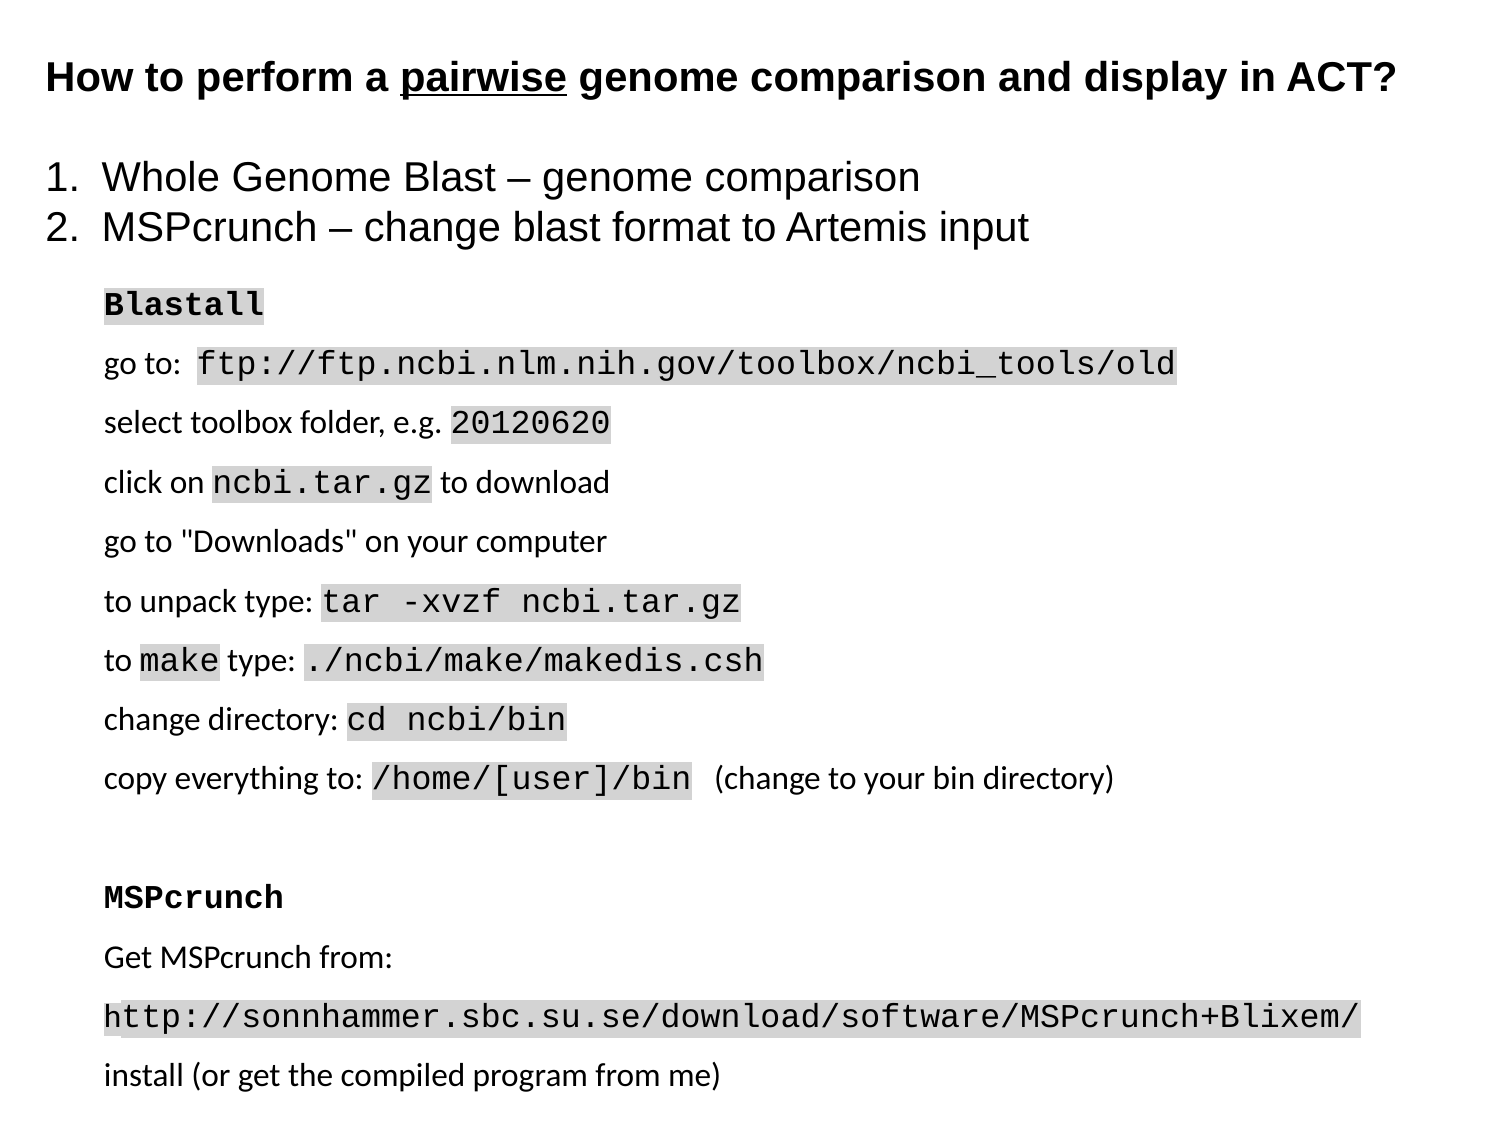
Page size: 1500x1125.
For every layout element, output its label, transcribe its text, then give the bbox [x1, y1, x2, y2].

text_box How to perform a pairwise genome comparison and display in ACT? Whole Genome Blast – genome comparison MSPcrunch – change blast format to Artemis input [30, 42, 1433, 257]
text_box Blastall go to: ftp://ftp.ncbi.nlm.nih.gov/toolbox/ncbi_tools/old select toolbox folder, e.g. 20120620 click on ncbi.tar.gz to download go to "Downloads" on your computer to unpack type: tar -xvzf ncbi.tar.gz to make type: ./ncbi/make/makedis.csh change directory: cd ncbi/bin copy everything to: /home/[user]/bin (change to your bin directory) MSPcrunch Get MSPcrunch from: http://sonnhammer.sbc.su.se/download/software/MSPcrunch+Blixem/ install (or get the compiled program from me) [89, 271, 1396, 1101]
